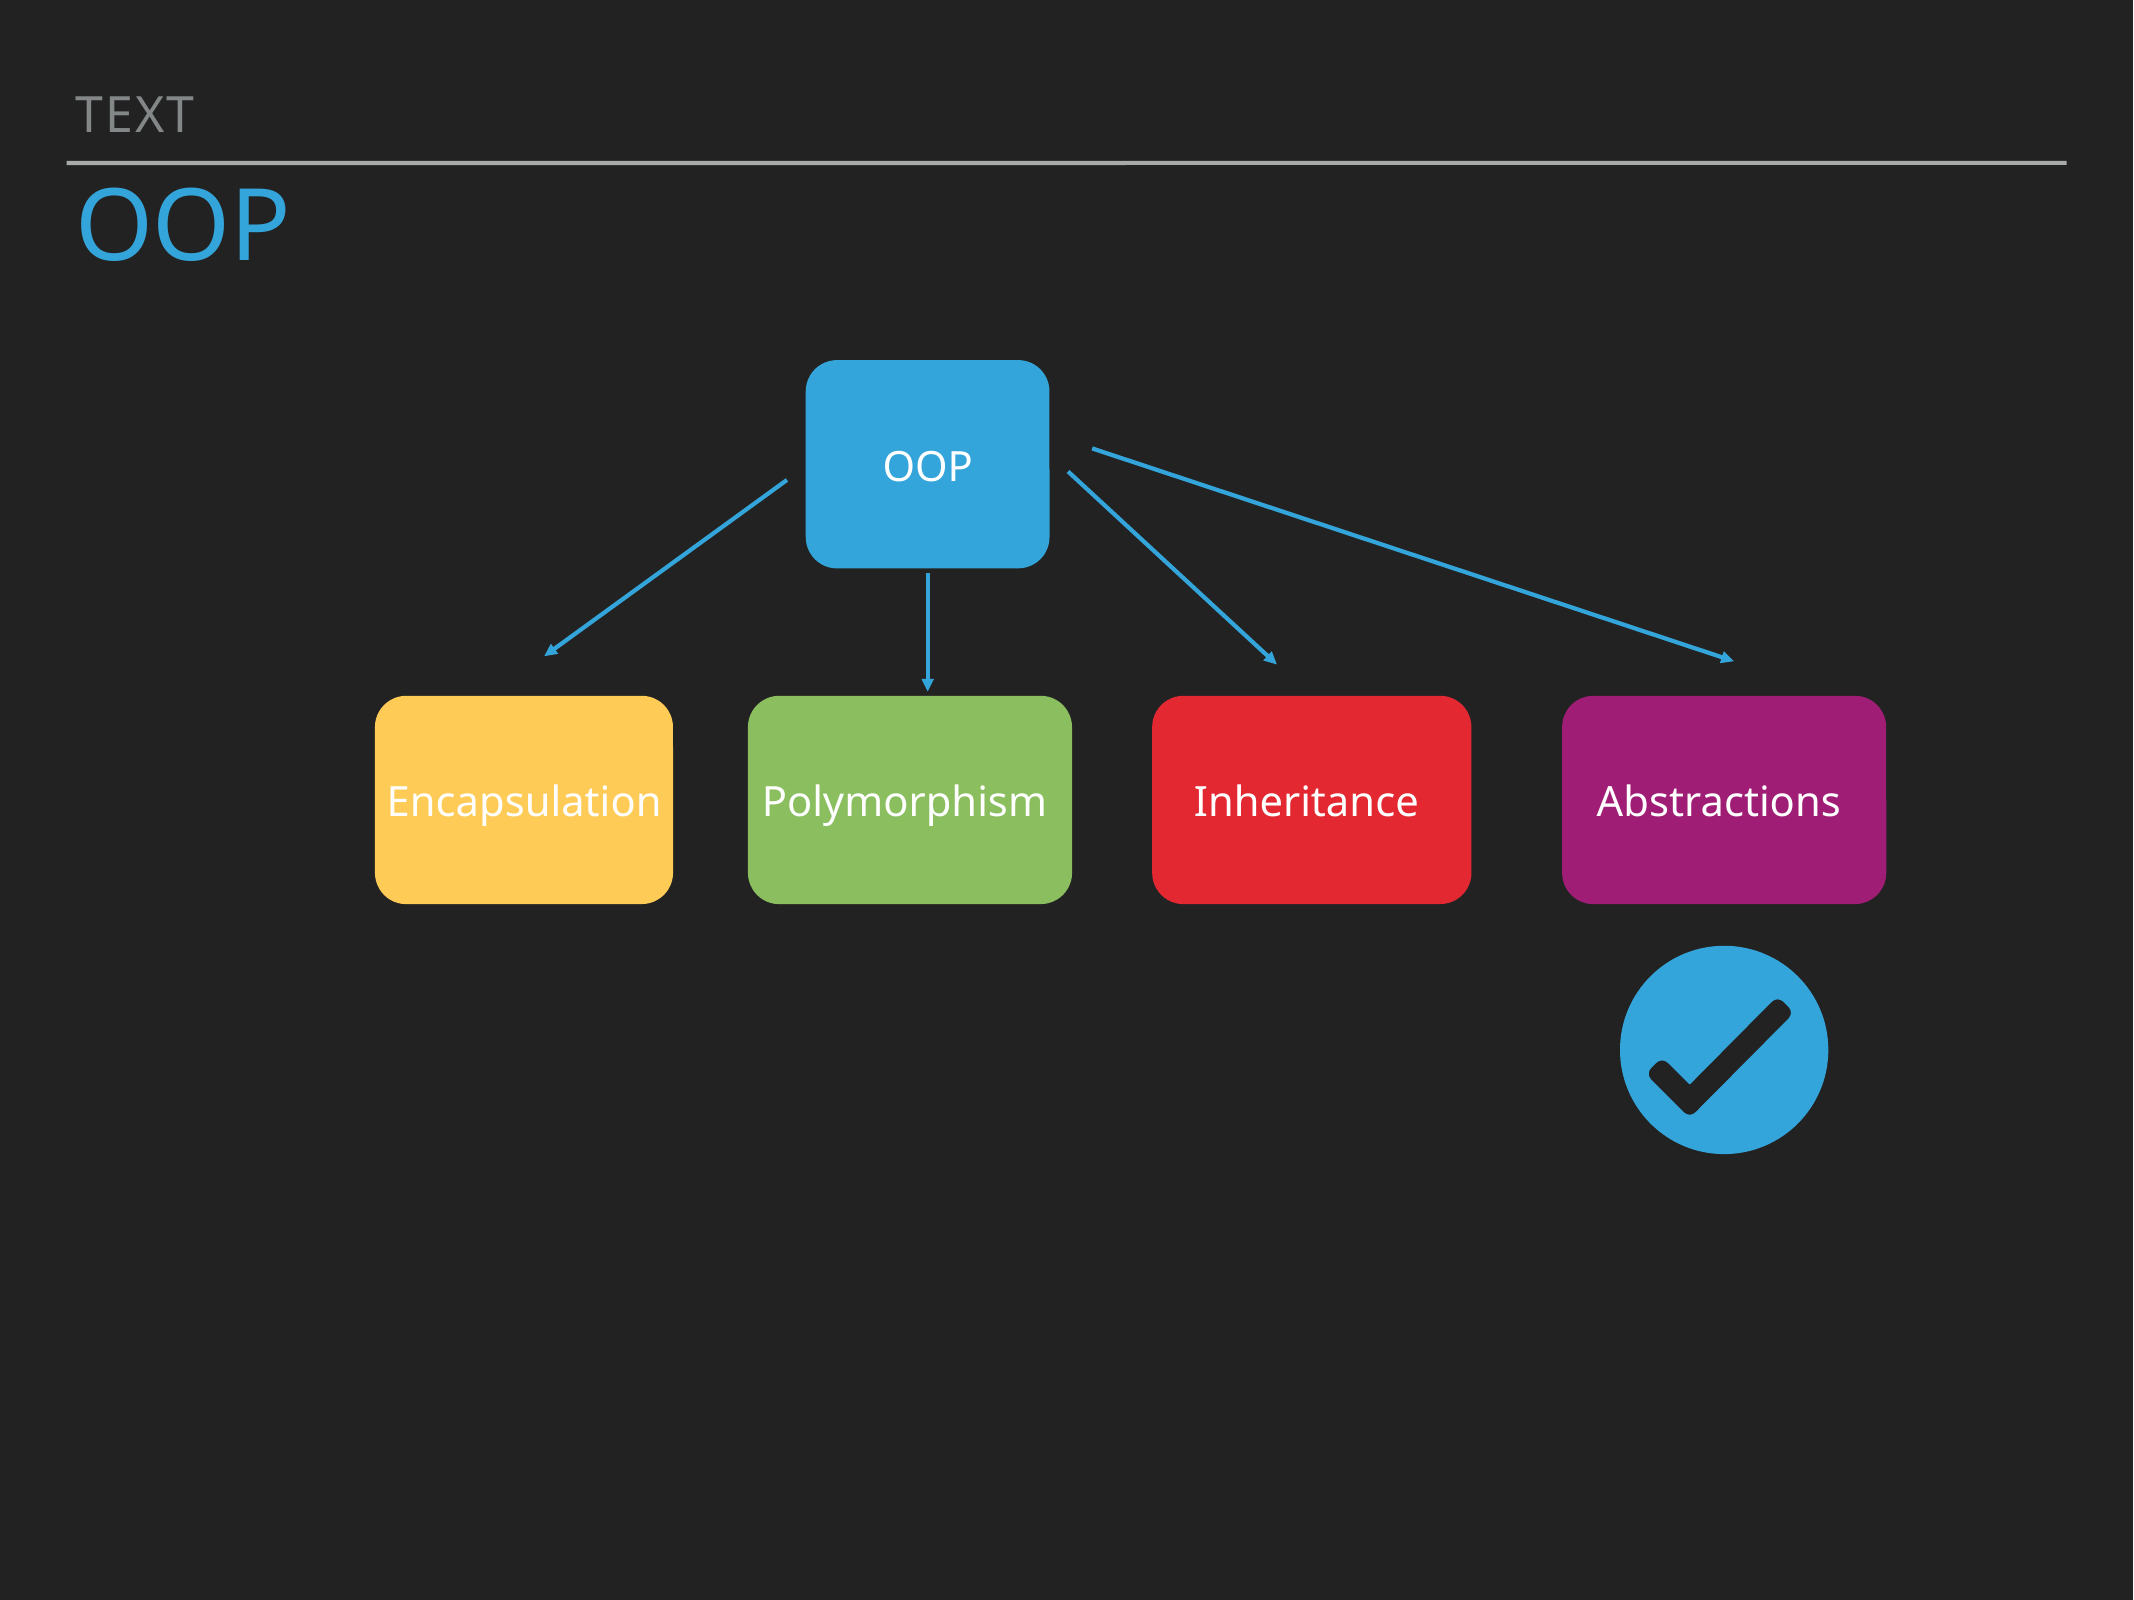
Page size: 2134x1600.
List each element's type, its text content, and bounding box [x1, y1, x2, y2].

text_box [1562, 695, 1887, 905]
text_box [1068, 471, 1277, 665]
text_box [805, 360, 1050, 569]
list Text [66, 74, 1901, 151]
text_box Encapsulation [378, 766, 670, 834]
text_box [1092, 448, 1734, 664]
text_box [1620, 945, 1829, 1155]
text_box OOP [874, 430, 982, 498]
text_box Polymorphism [753, 766, 1067, 834]
text_box [544, 479, 788, 657]
text_box Inheritance [1185, 766, 1438, 834]
text_box [1152, 695, 1472, 905]
text_box Abstractions [1588, 766, 1860, 834]
title OOp [66, 175, 2068, 296]
text_box [921, 572, 934, 692]
text_box [374, 695, 674, 905]
text_box [747, 695, 1073, 905]
